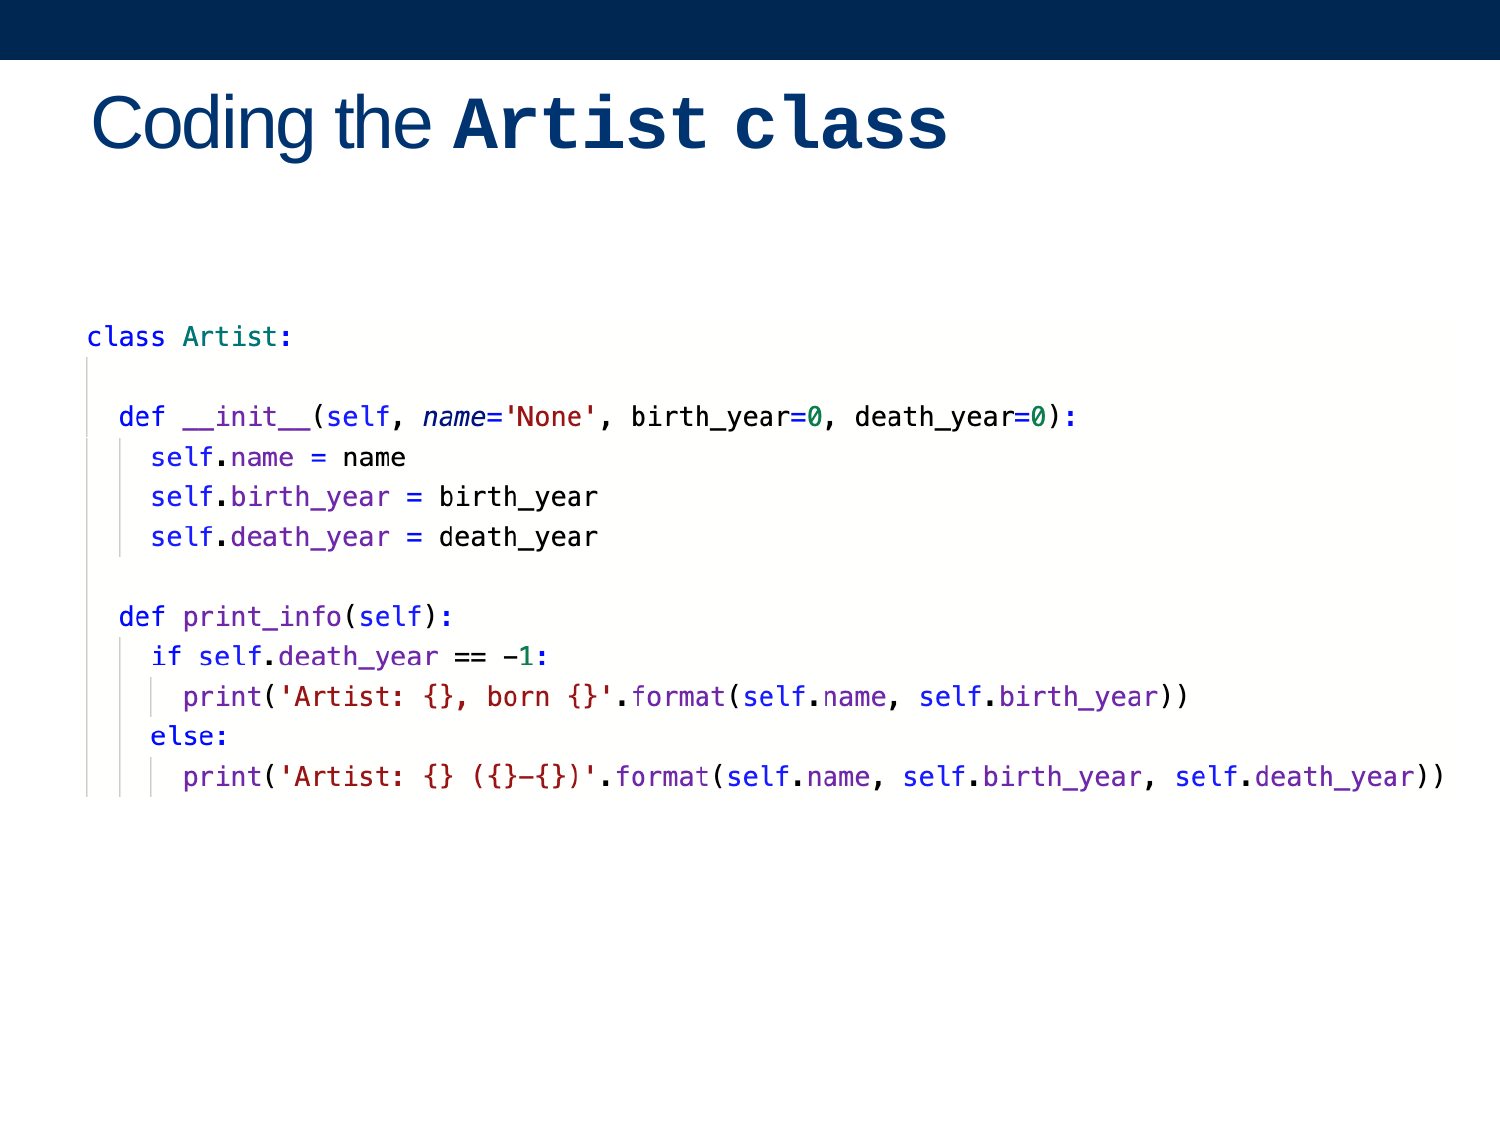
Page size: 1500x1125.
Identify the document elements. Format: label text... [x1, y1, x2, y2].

title Coding the Artist class [75, 37, 1425, 200]
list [74, 323, 1453, 802]
